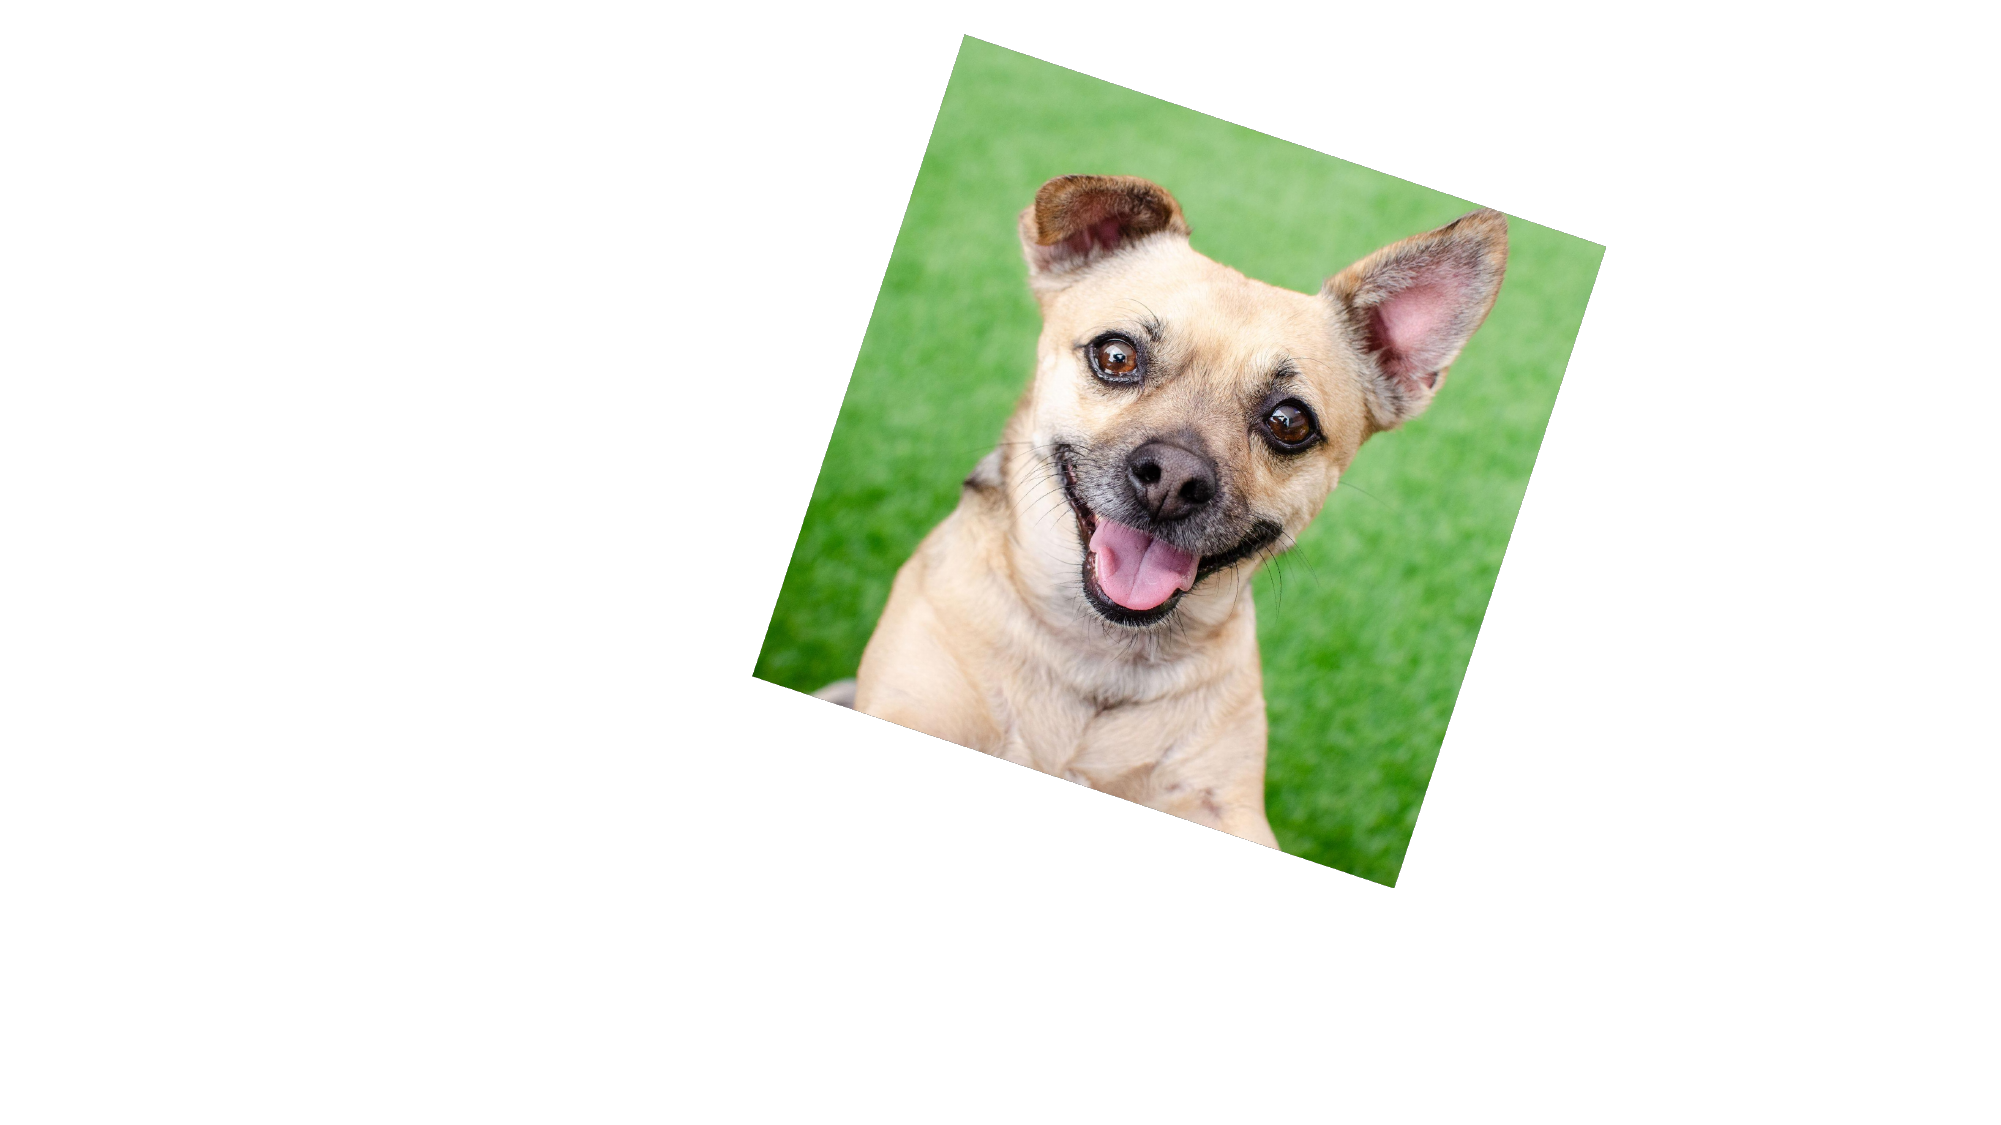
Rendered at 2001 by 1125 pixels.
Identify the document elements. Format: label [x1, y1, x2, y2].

picture [752, 36, 1606, 888]
